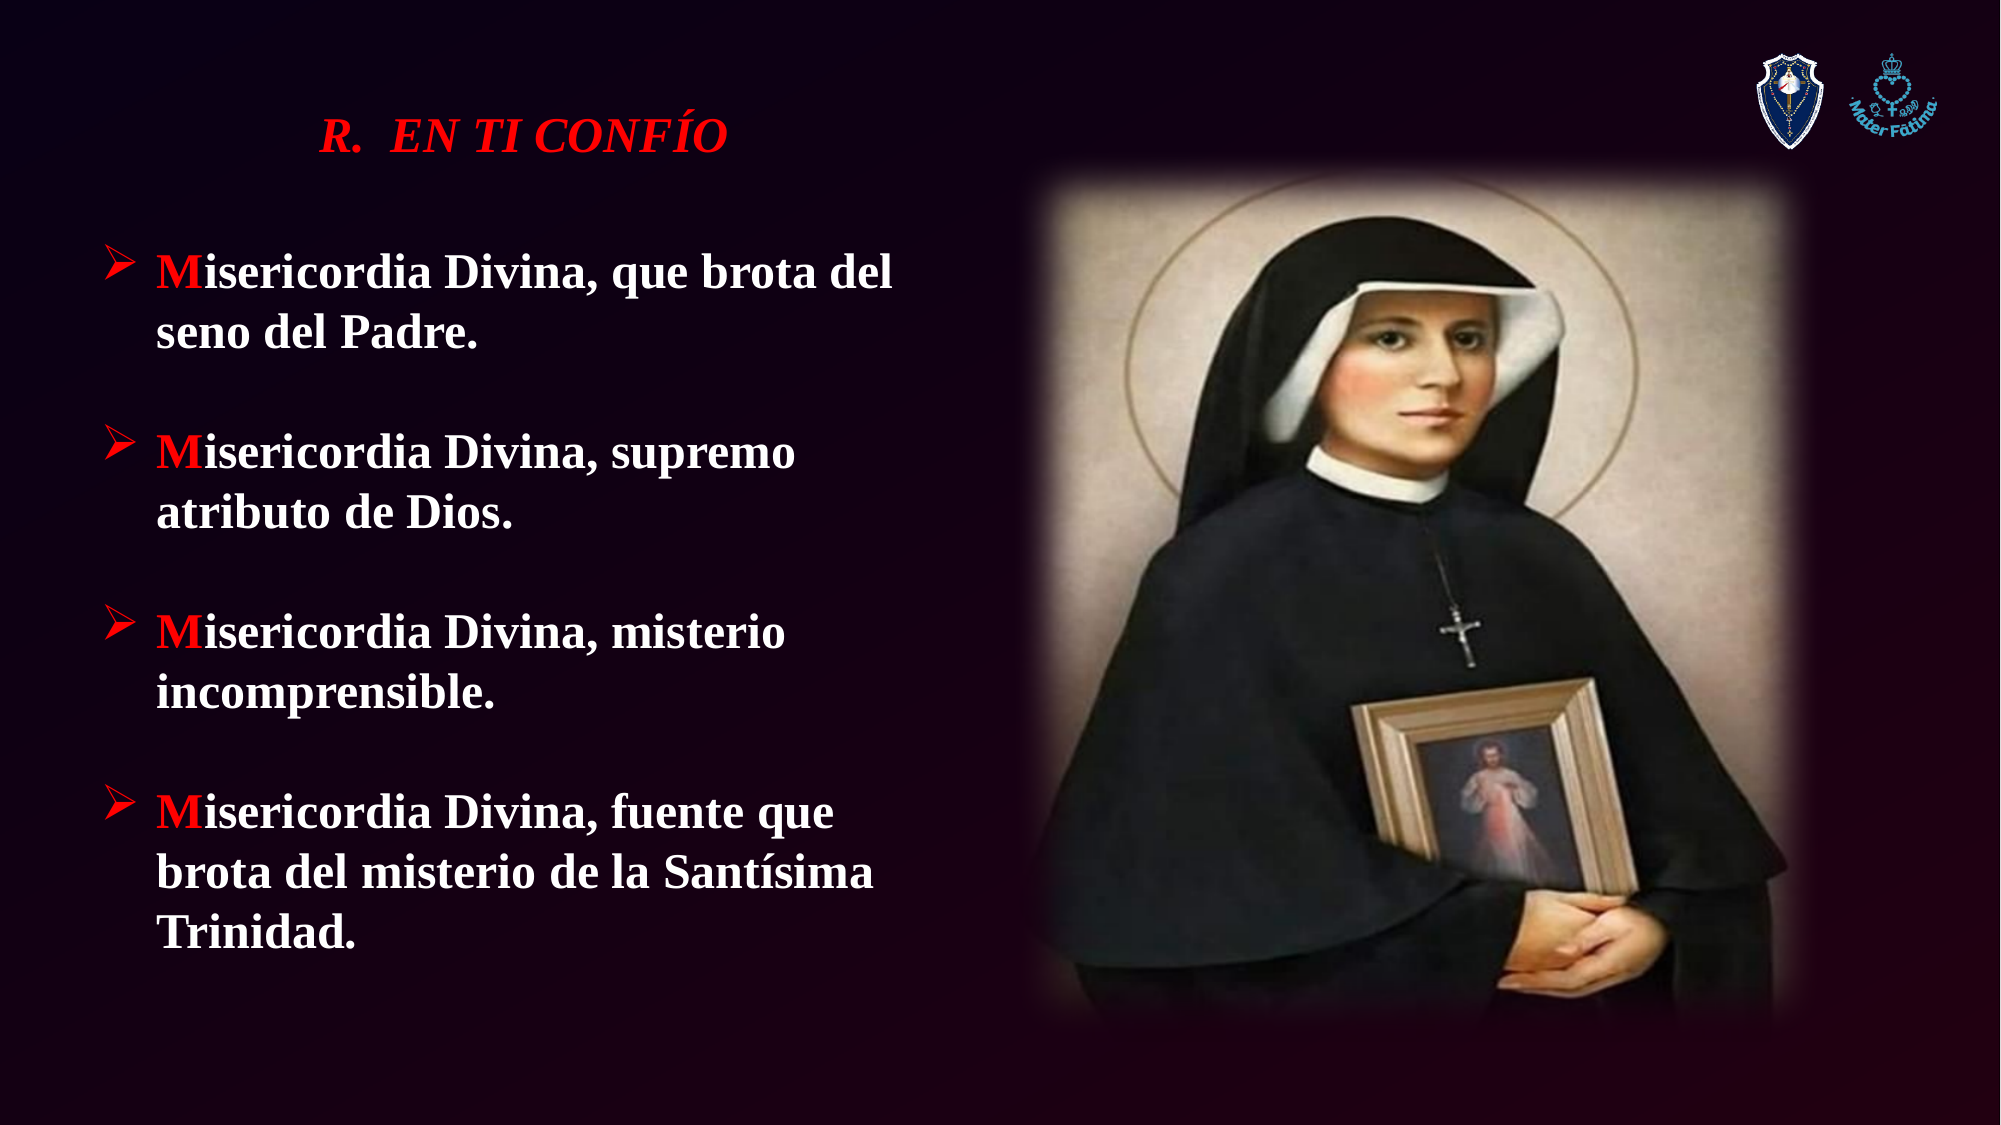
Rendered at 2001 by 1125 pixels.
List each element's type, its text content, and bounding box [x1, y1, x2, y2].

text_box R. EN TI CONFÍO [304, 95, 758, 171]
text_box Misericordia Divina, que brota del seno del Padre. Misericordia Divina, supremo atributo de Dios. Misericordia Divina, misterio incomprensible. Misericordia Divina, fuente que brota del misterio de la Santísima Trinidad. [85, 171, 937, 966]
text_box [1756, 53, 1937, 150]
picture [0, 0, 2001, 1125]
